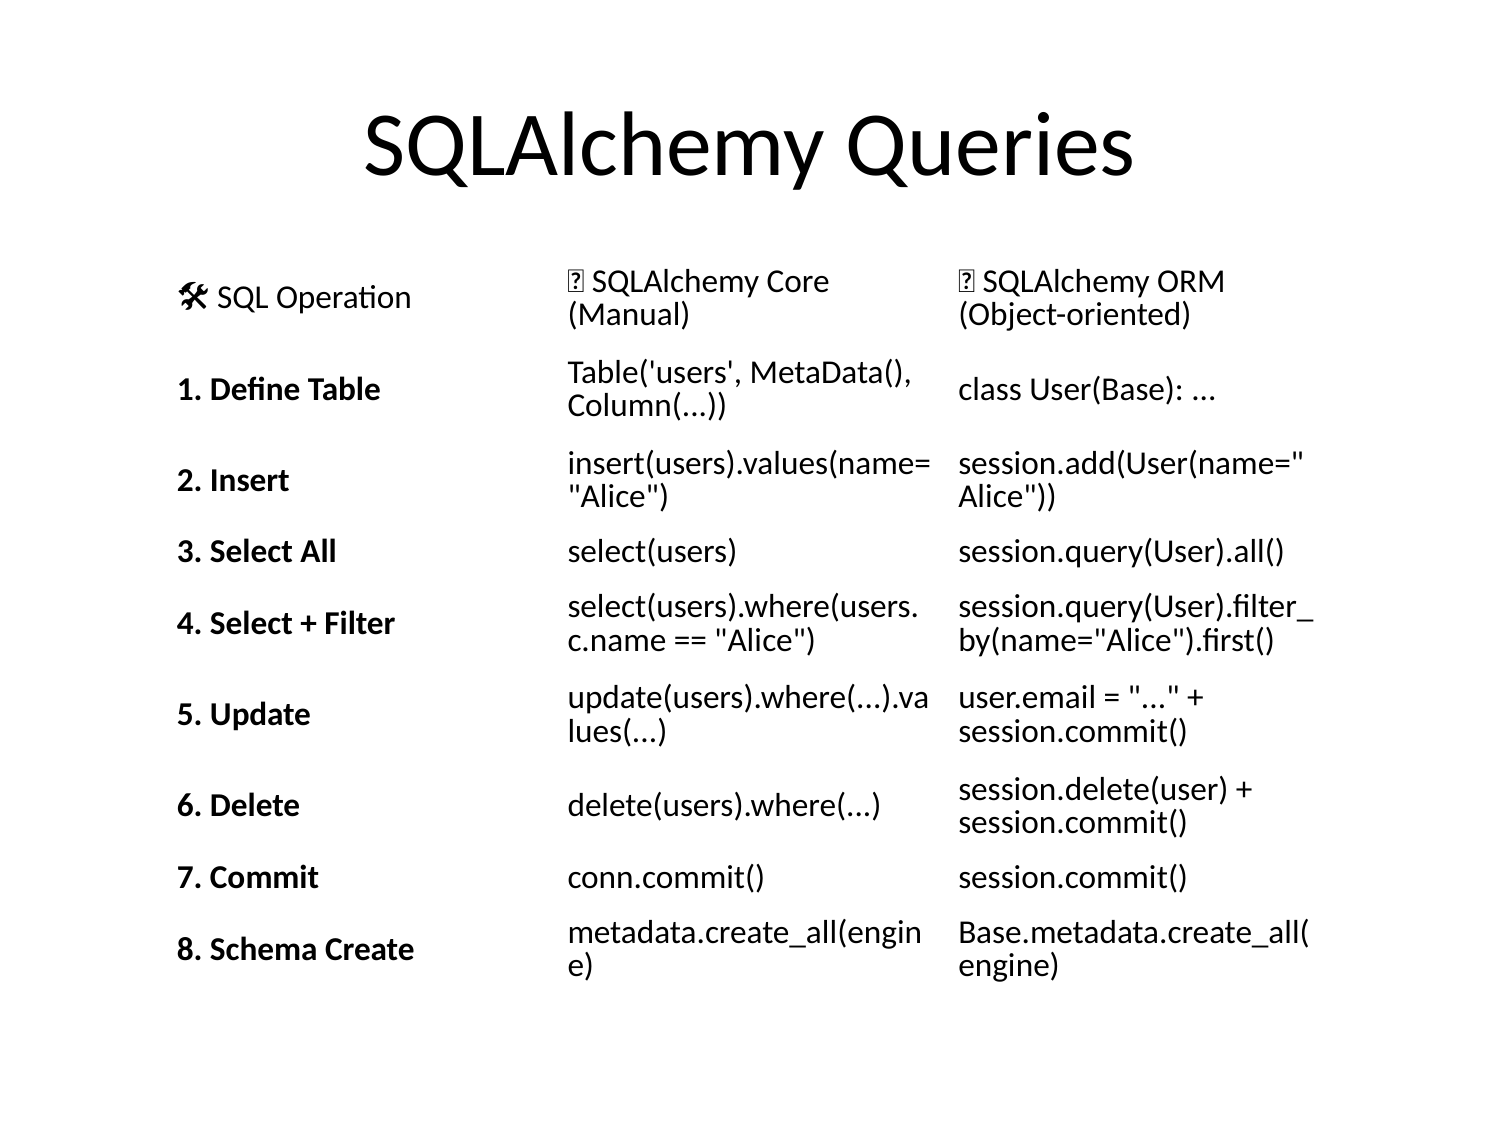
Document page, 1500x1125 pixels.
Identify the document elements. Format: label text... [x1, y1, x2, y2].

table_cell class User(Base): ... [945, 346, 1336, 437]
table_header 🧠 SQLAlchemy ORM (Object-oriented) [945, 255, 1336, 346]
table_cell select(users).where(users.c.name == "Alice") [555, 581, 945, 672]
table_cell session.commit() [945, 854, 1336, 906]
table_cell session.query(User).all() [945, 528, 1336, 581]
table_cell 6. Delete [164, 763, 555, 854]
table_cell insert(users).values(name="Alice") [555, 437, 945, 528]
table_cell 4. Select + Filter [164, 581, 555, 672]
table_cell session.add(User(name="Alice")) [945, 437, 1336, 528]
table_header 🧩 SQLAlchemy Core (Manual) [555, 255, 945, 346]
table_cell update(users).where(...).values(...) [555, 672, 945, 763]
table_cell 5. Update [164, 672, 555, 763]
table_cell metadata.create_all(engine) [555, 906, 945, 997]
table_cell conn.commit() [555, 854, 945, 906]
table_cell 2. Insert [164, 437, 555, 528]
title SQLAlchemy Queries [75, 45, 1425, 233]
table_cell session.query(User).filter_by(name="Alice").first() [945, 581, 1336, 672]
table_cell 1. Define Table [164, 346, 555, 437]
table_cell Table('users', MetaData(), Column(...)) [555, 346, 945, 437]
table_cell 3. Select All [164, 528, 555, 581]
table_cell 8. Schema Create [164, 906, 555, 997]
table_cell Base.metadata.create_all(engine) [945, 906, 1336, 997]
table_cell session.delete(user) + session.commit() [945, 763, 1336, 854]
table_cell select(users) [555, 528, 945, 581]
table_header 🛠 SQL Operation [164, 255, 555, 346]
table_cell 7. Commit [164, 854, 555, 906]
table_cell delete(users).where(...) [555, 763, 945, 854]
table_cell user.email = "..." + session.commit() [945, 672, 1336, 763]
